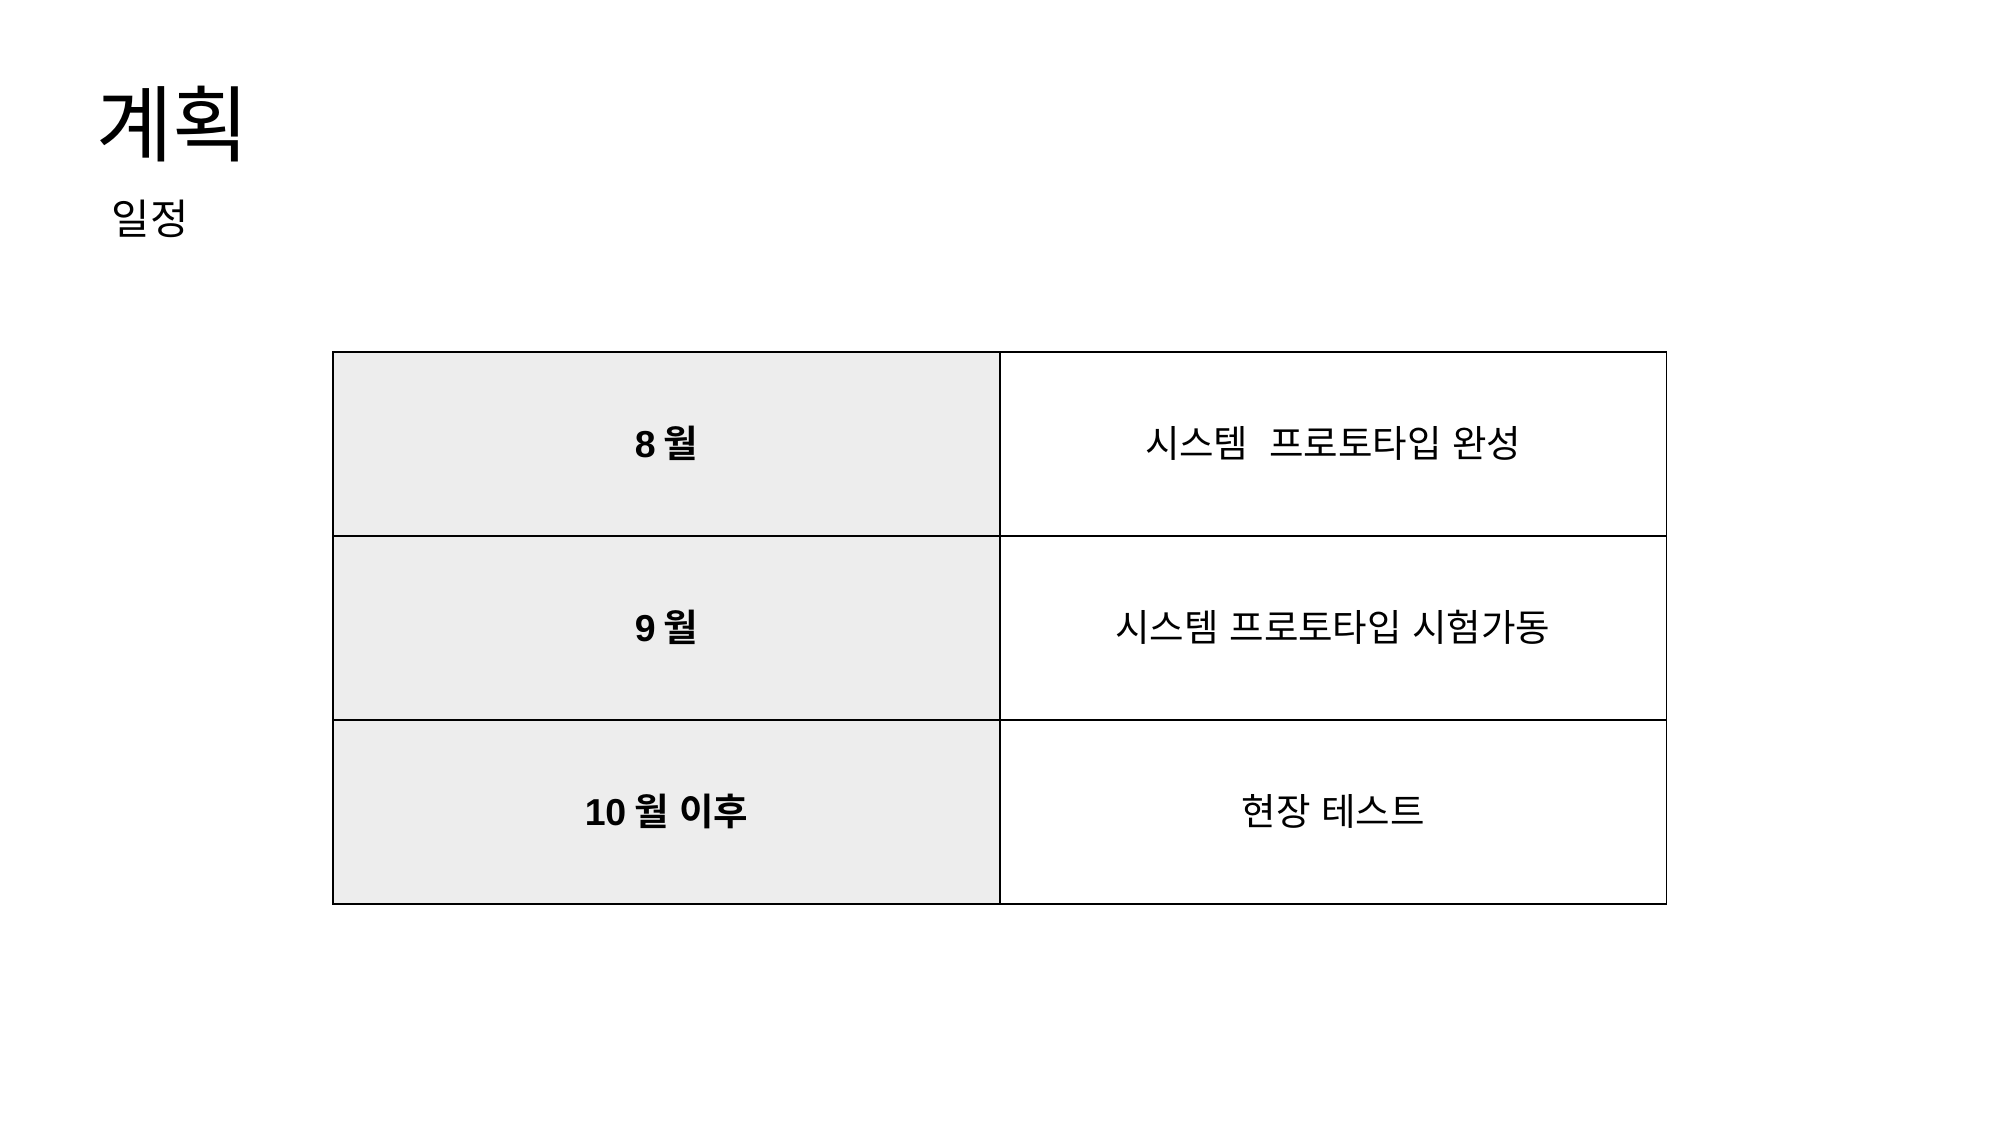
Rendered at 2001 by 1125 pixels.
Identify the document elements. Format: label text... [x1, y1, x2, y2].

table_cell 현장 테스트 [1001, 721, 1666, 903]
table_header 시스템 프로토타입 완성 [1001, 353, 1666, 535]
table_cell 9월 [334, 537, 999, 719]
text_box 계획 [81, 64, 778, 179]
table_cell 10월 이후 [334, 721, 999, 903]
table_cell 시스템 프로토타입 시험가동 [1001, 537, 1666, 719]
text_box 일정 [96, 185, 786, 251]
table_header 8월 [334, 353, 999, 535]
